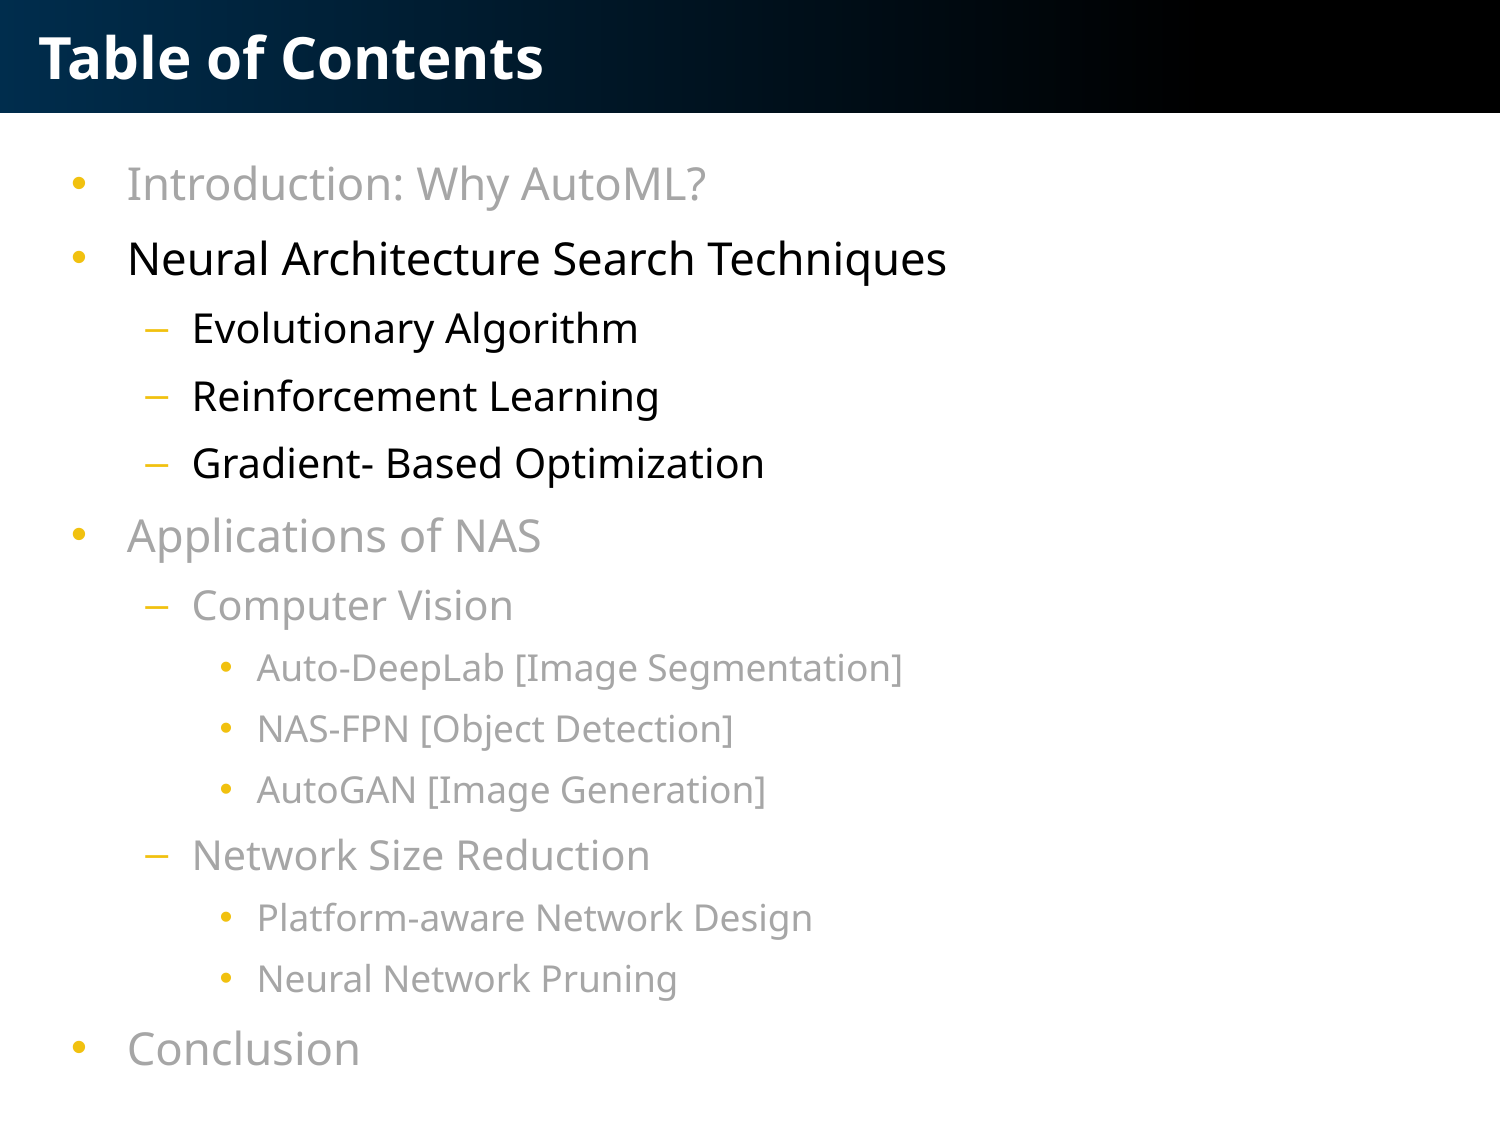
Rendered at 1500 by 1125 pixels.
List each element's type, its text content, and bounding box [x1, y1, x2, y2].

title Table of Contents [23, 0, 1477, 113]
list Introduction: Why AutoML? Neural Architecture Search Techniques Evolutionary Algorithm Reinforcement Learning Gradient- Based Optimization Applications of NAS Computer Vision Auto-DeepLab [Image Segmentation] NAS-FPN [Object Detection] AutoGAN [Image Generation] Network Size Reduction Platform-aware Network Design Neural Network Pruning Conclusion [56, 137, 1436, 1083]
